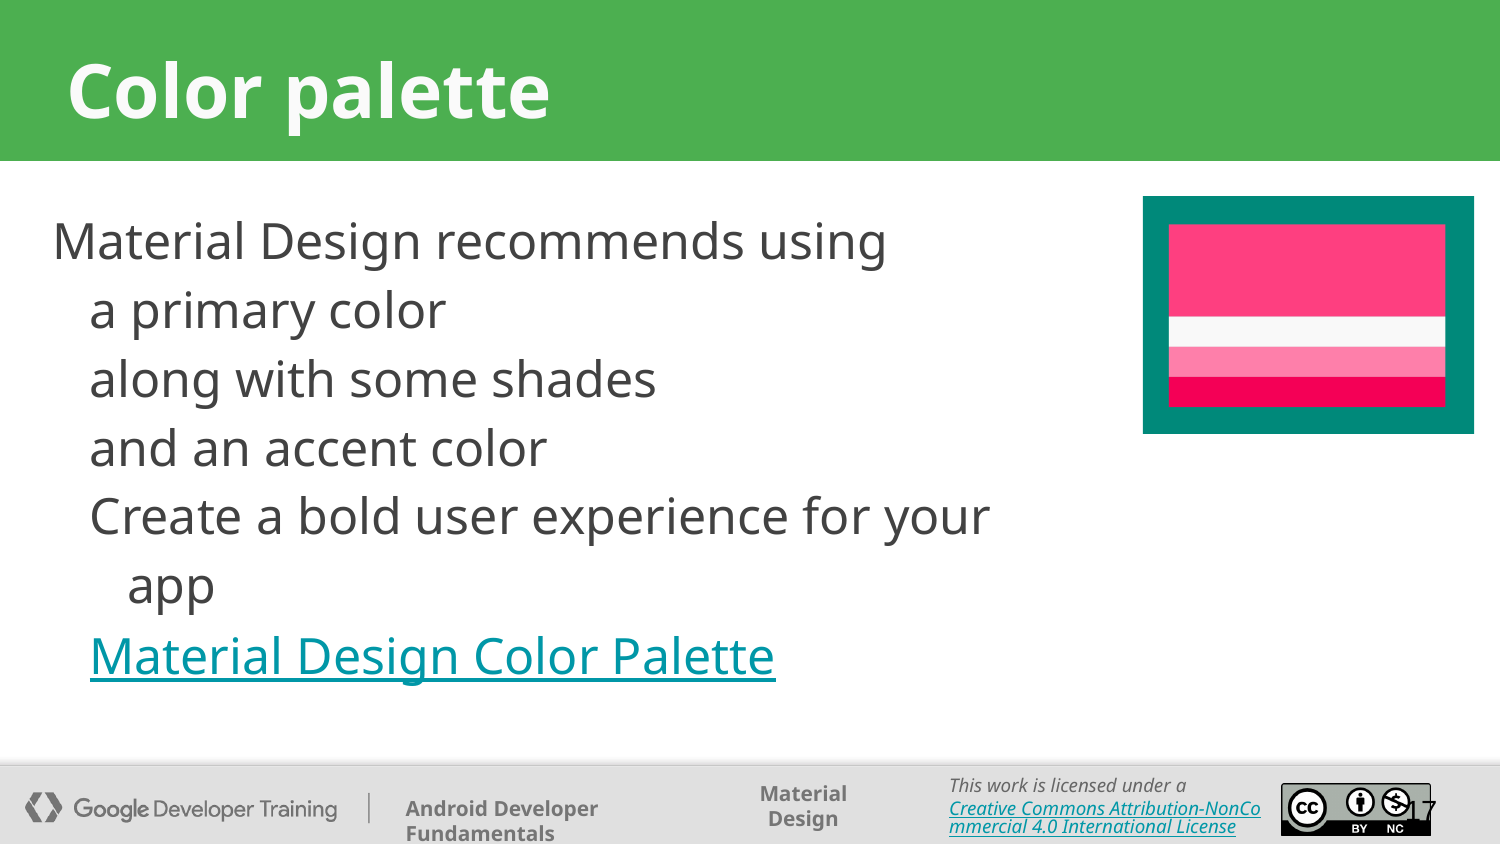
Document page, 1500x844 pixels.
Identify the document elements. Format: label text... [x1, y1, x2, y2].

slide_number ‹#› [1389, 777, 1480, 842]
list Material Design recommends using a primary color along with some shades and an accent color Create a bold user experience for your app Material Design Color Palette [37, 185, 1061, 703]
picture [0, 161, 1500, 844]
title Color palette [51, 28, 1449, 122]
